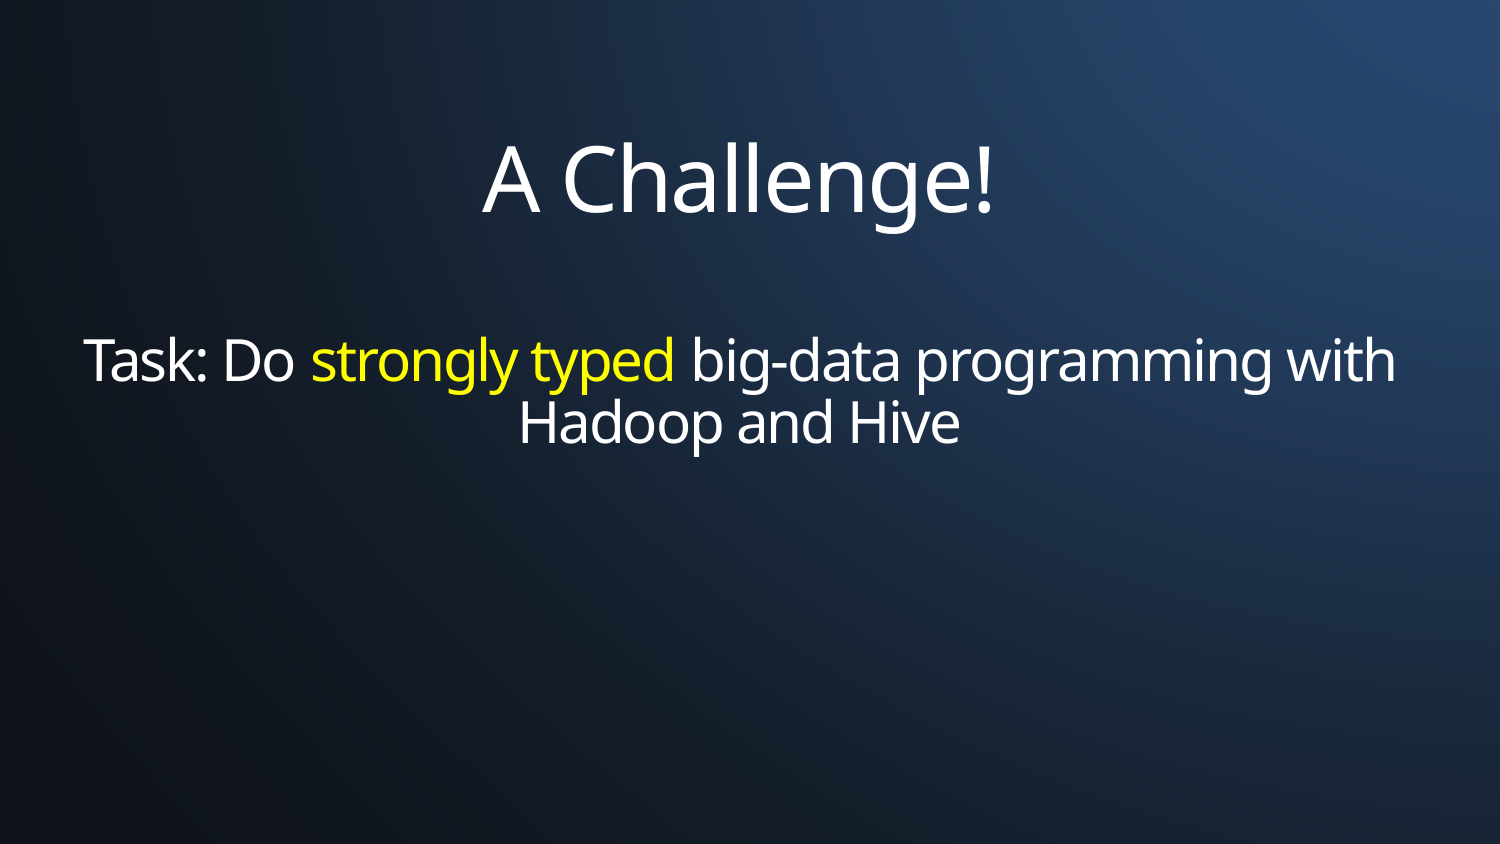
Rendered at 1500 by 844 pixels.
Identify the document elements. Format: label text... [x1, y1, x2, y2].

picture [0, 0, 1500, 844]
title A Challenge! Task: Do strongly typed big-data programming with Hadoop and Hive [52, 132, 1428, 461]
